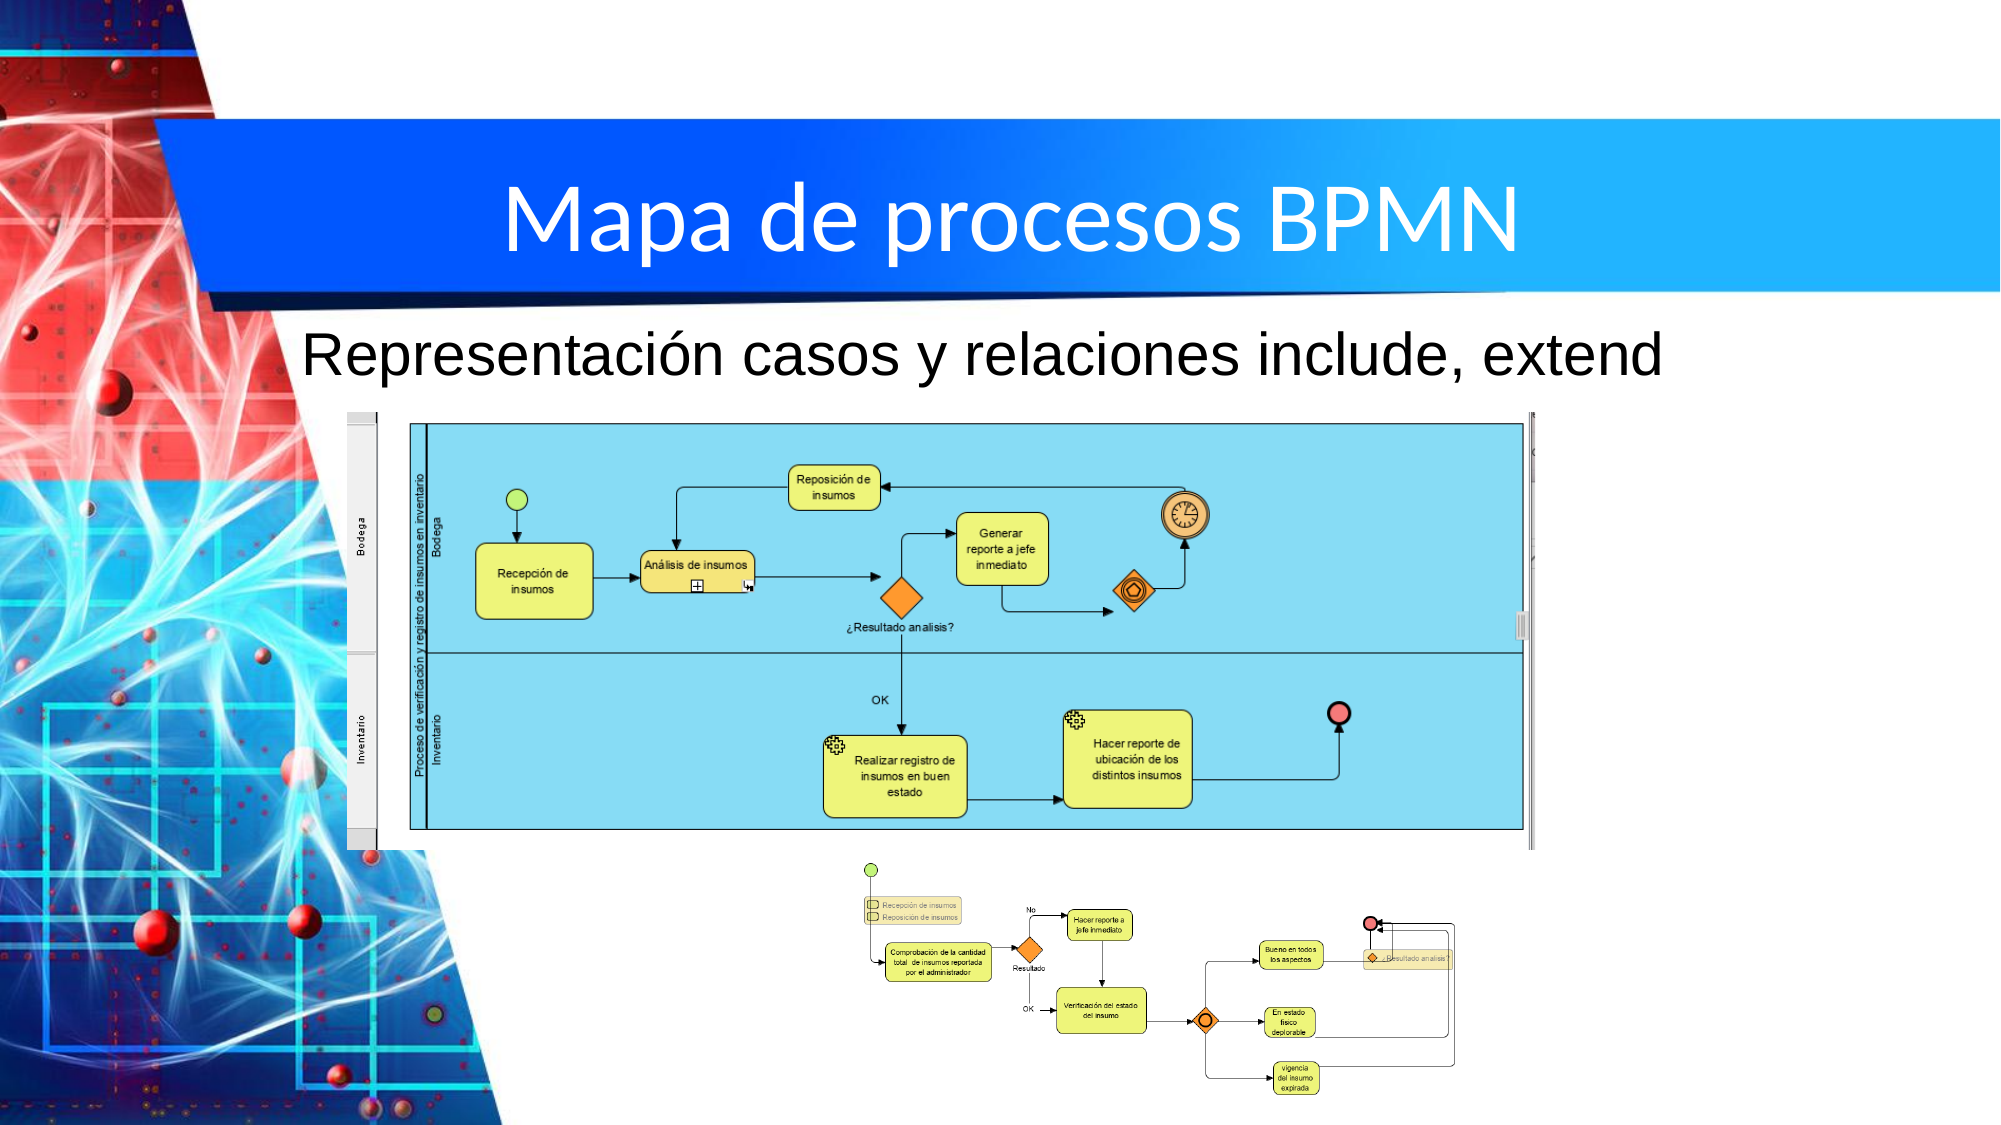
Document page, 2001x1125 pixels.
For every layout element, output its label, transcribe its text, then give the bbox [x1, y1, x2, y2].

picture [0, 0, 2001, 1125]
text_box Representación casos y relaciones include, extend [286, 307, 1692, 396]
title Mapa de procesos BPMN [486, 132, 1900, 292]
